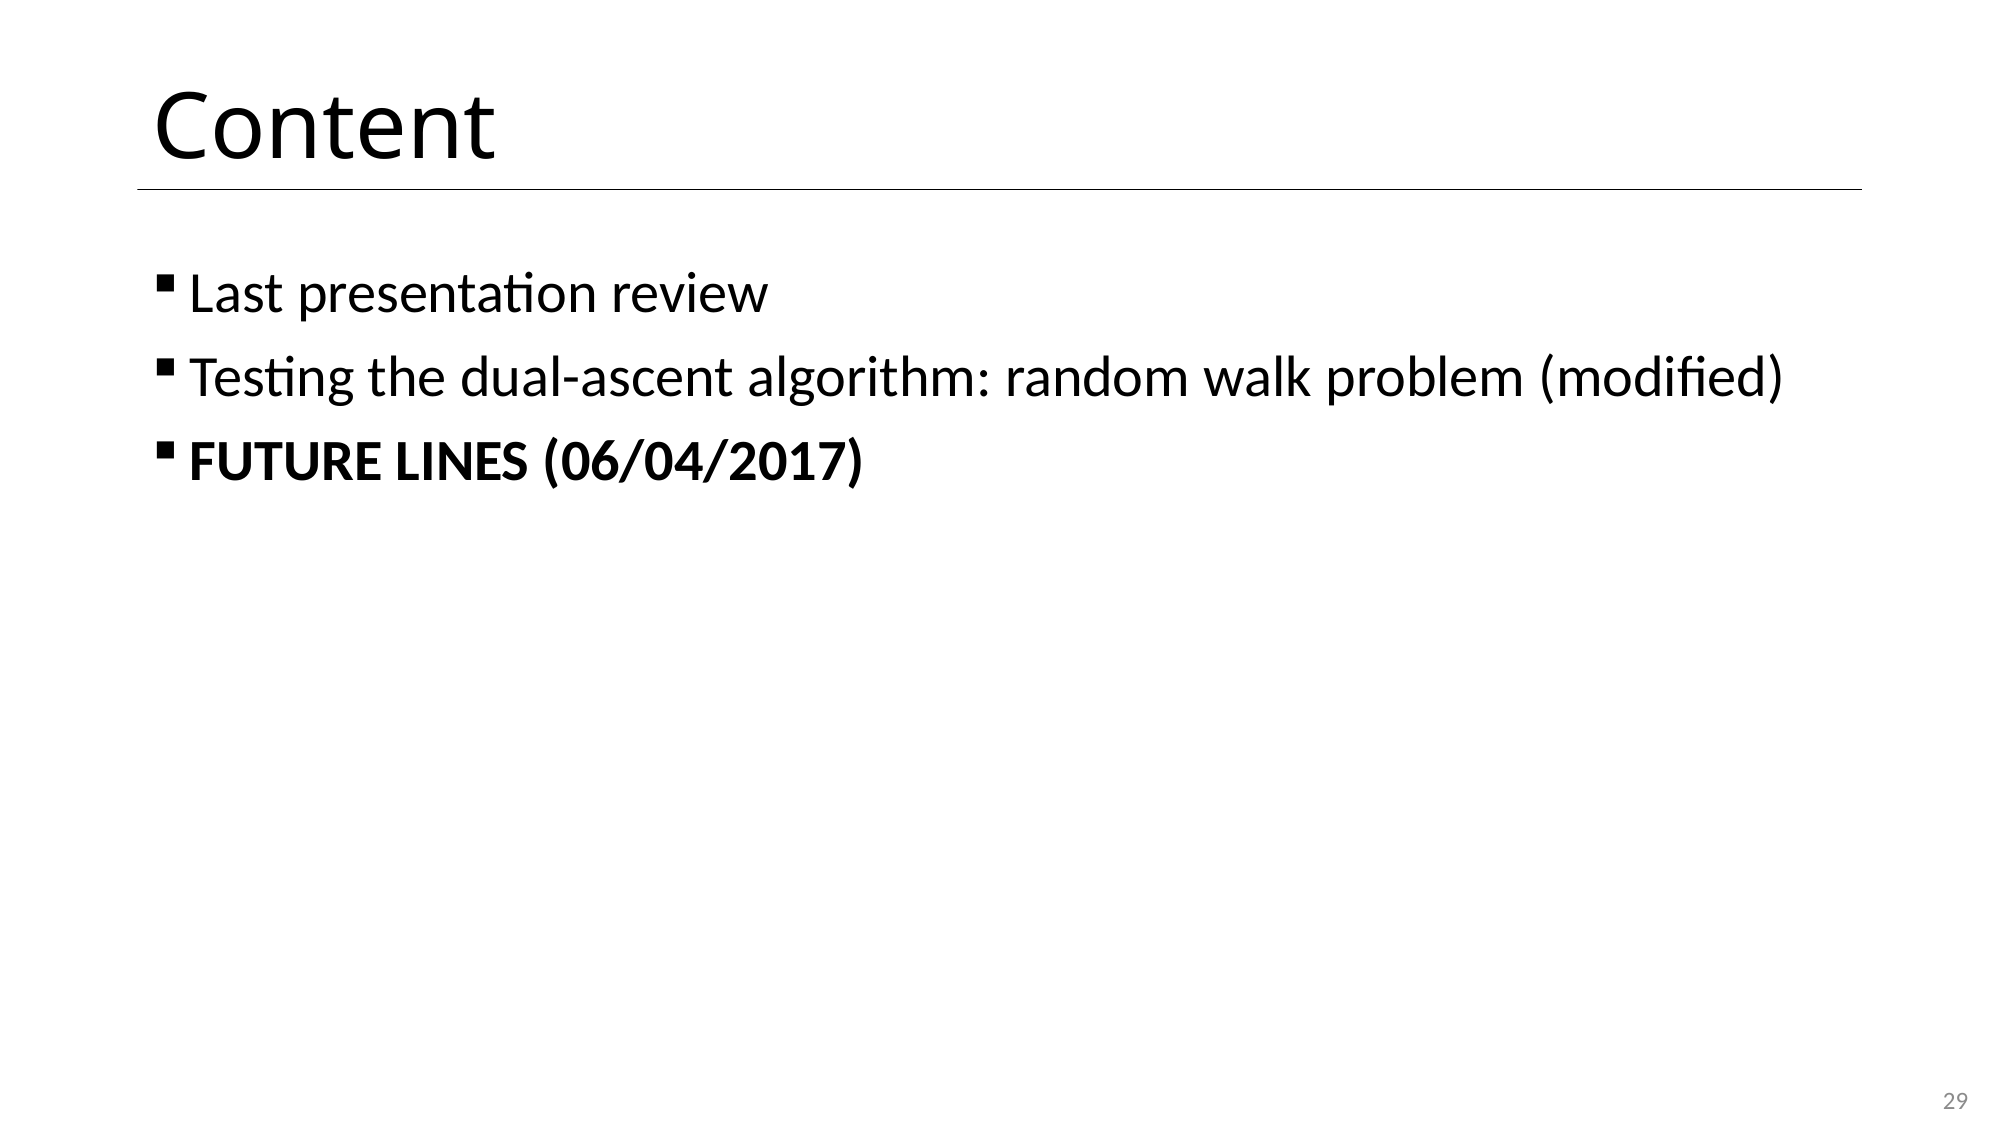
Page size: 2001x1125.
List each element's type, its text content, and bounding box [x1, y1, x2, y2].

title Content [137, 19, 1863, 238]
list Last presentation review Testing the dual-ascent algorithm: random walk problem (modified) FUTURE LINES (06/04/2017) [137, 254, 1863, 1014]
slide_number 29 [1533, 1069, 1984, 1125]
